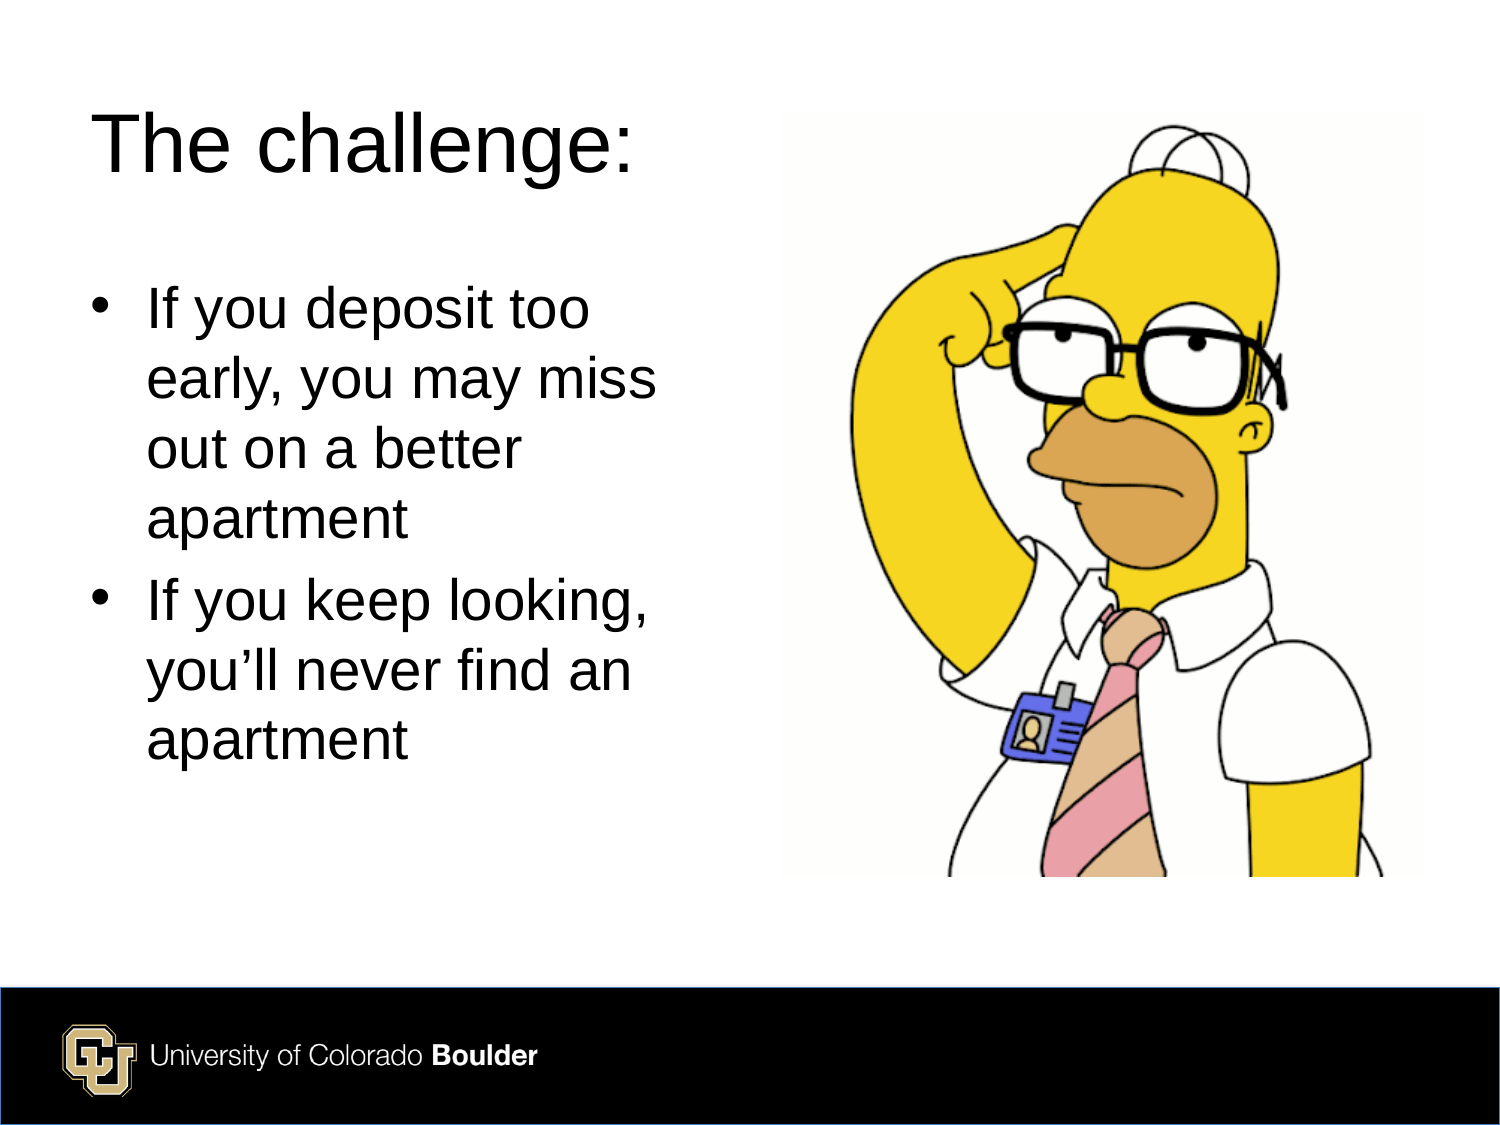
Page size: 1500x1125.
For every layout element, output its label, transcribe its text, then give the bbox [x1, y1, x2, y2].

list If you deposit too early, you may miss out on a better apartment If you keep looking, you’ll never find an apartment [75, 262, 738, 1005]
title The challenge: [75, 45, 1425, 233]
picture [779, 111, 1426, 877]
